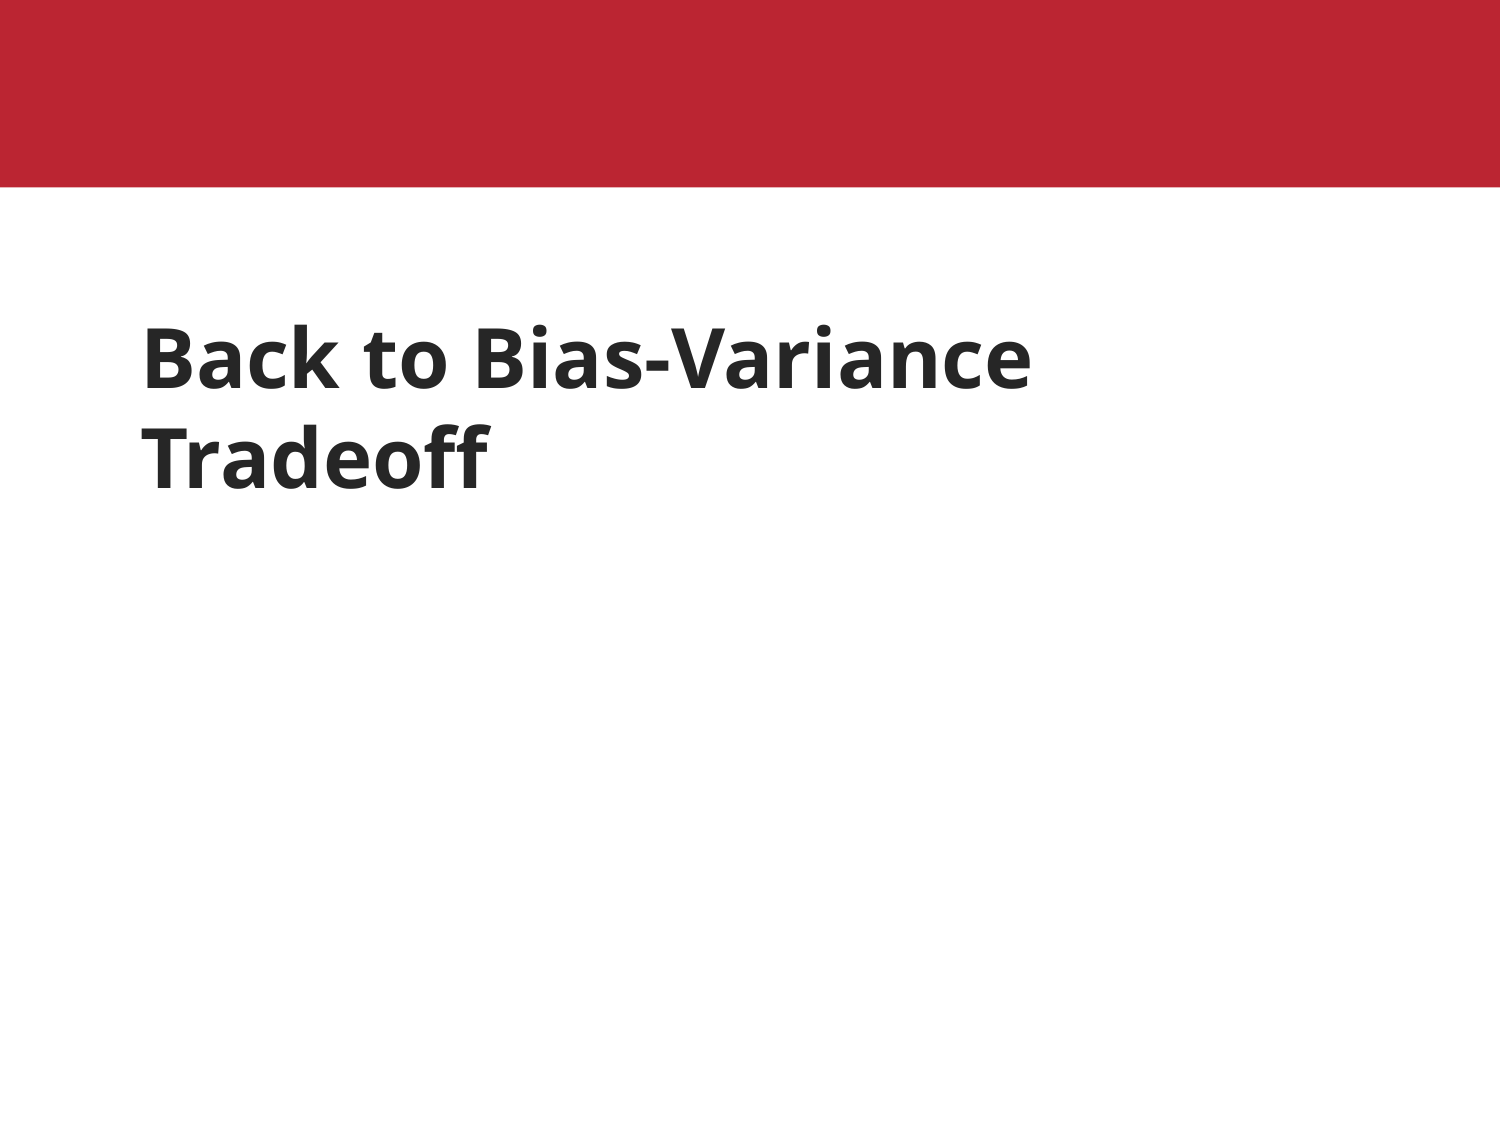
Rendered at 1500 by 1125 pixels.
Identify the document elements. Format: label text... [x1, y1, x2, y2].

title Back to Bias-Variance Tradeoff [125, 237, 1350, 513]
